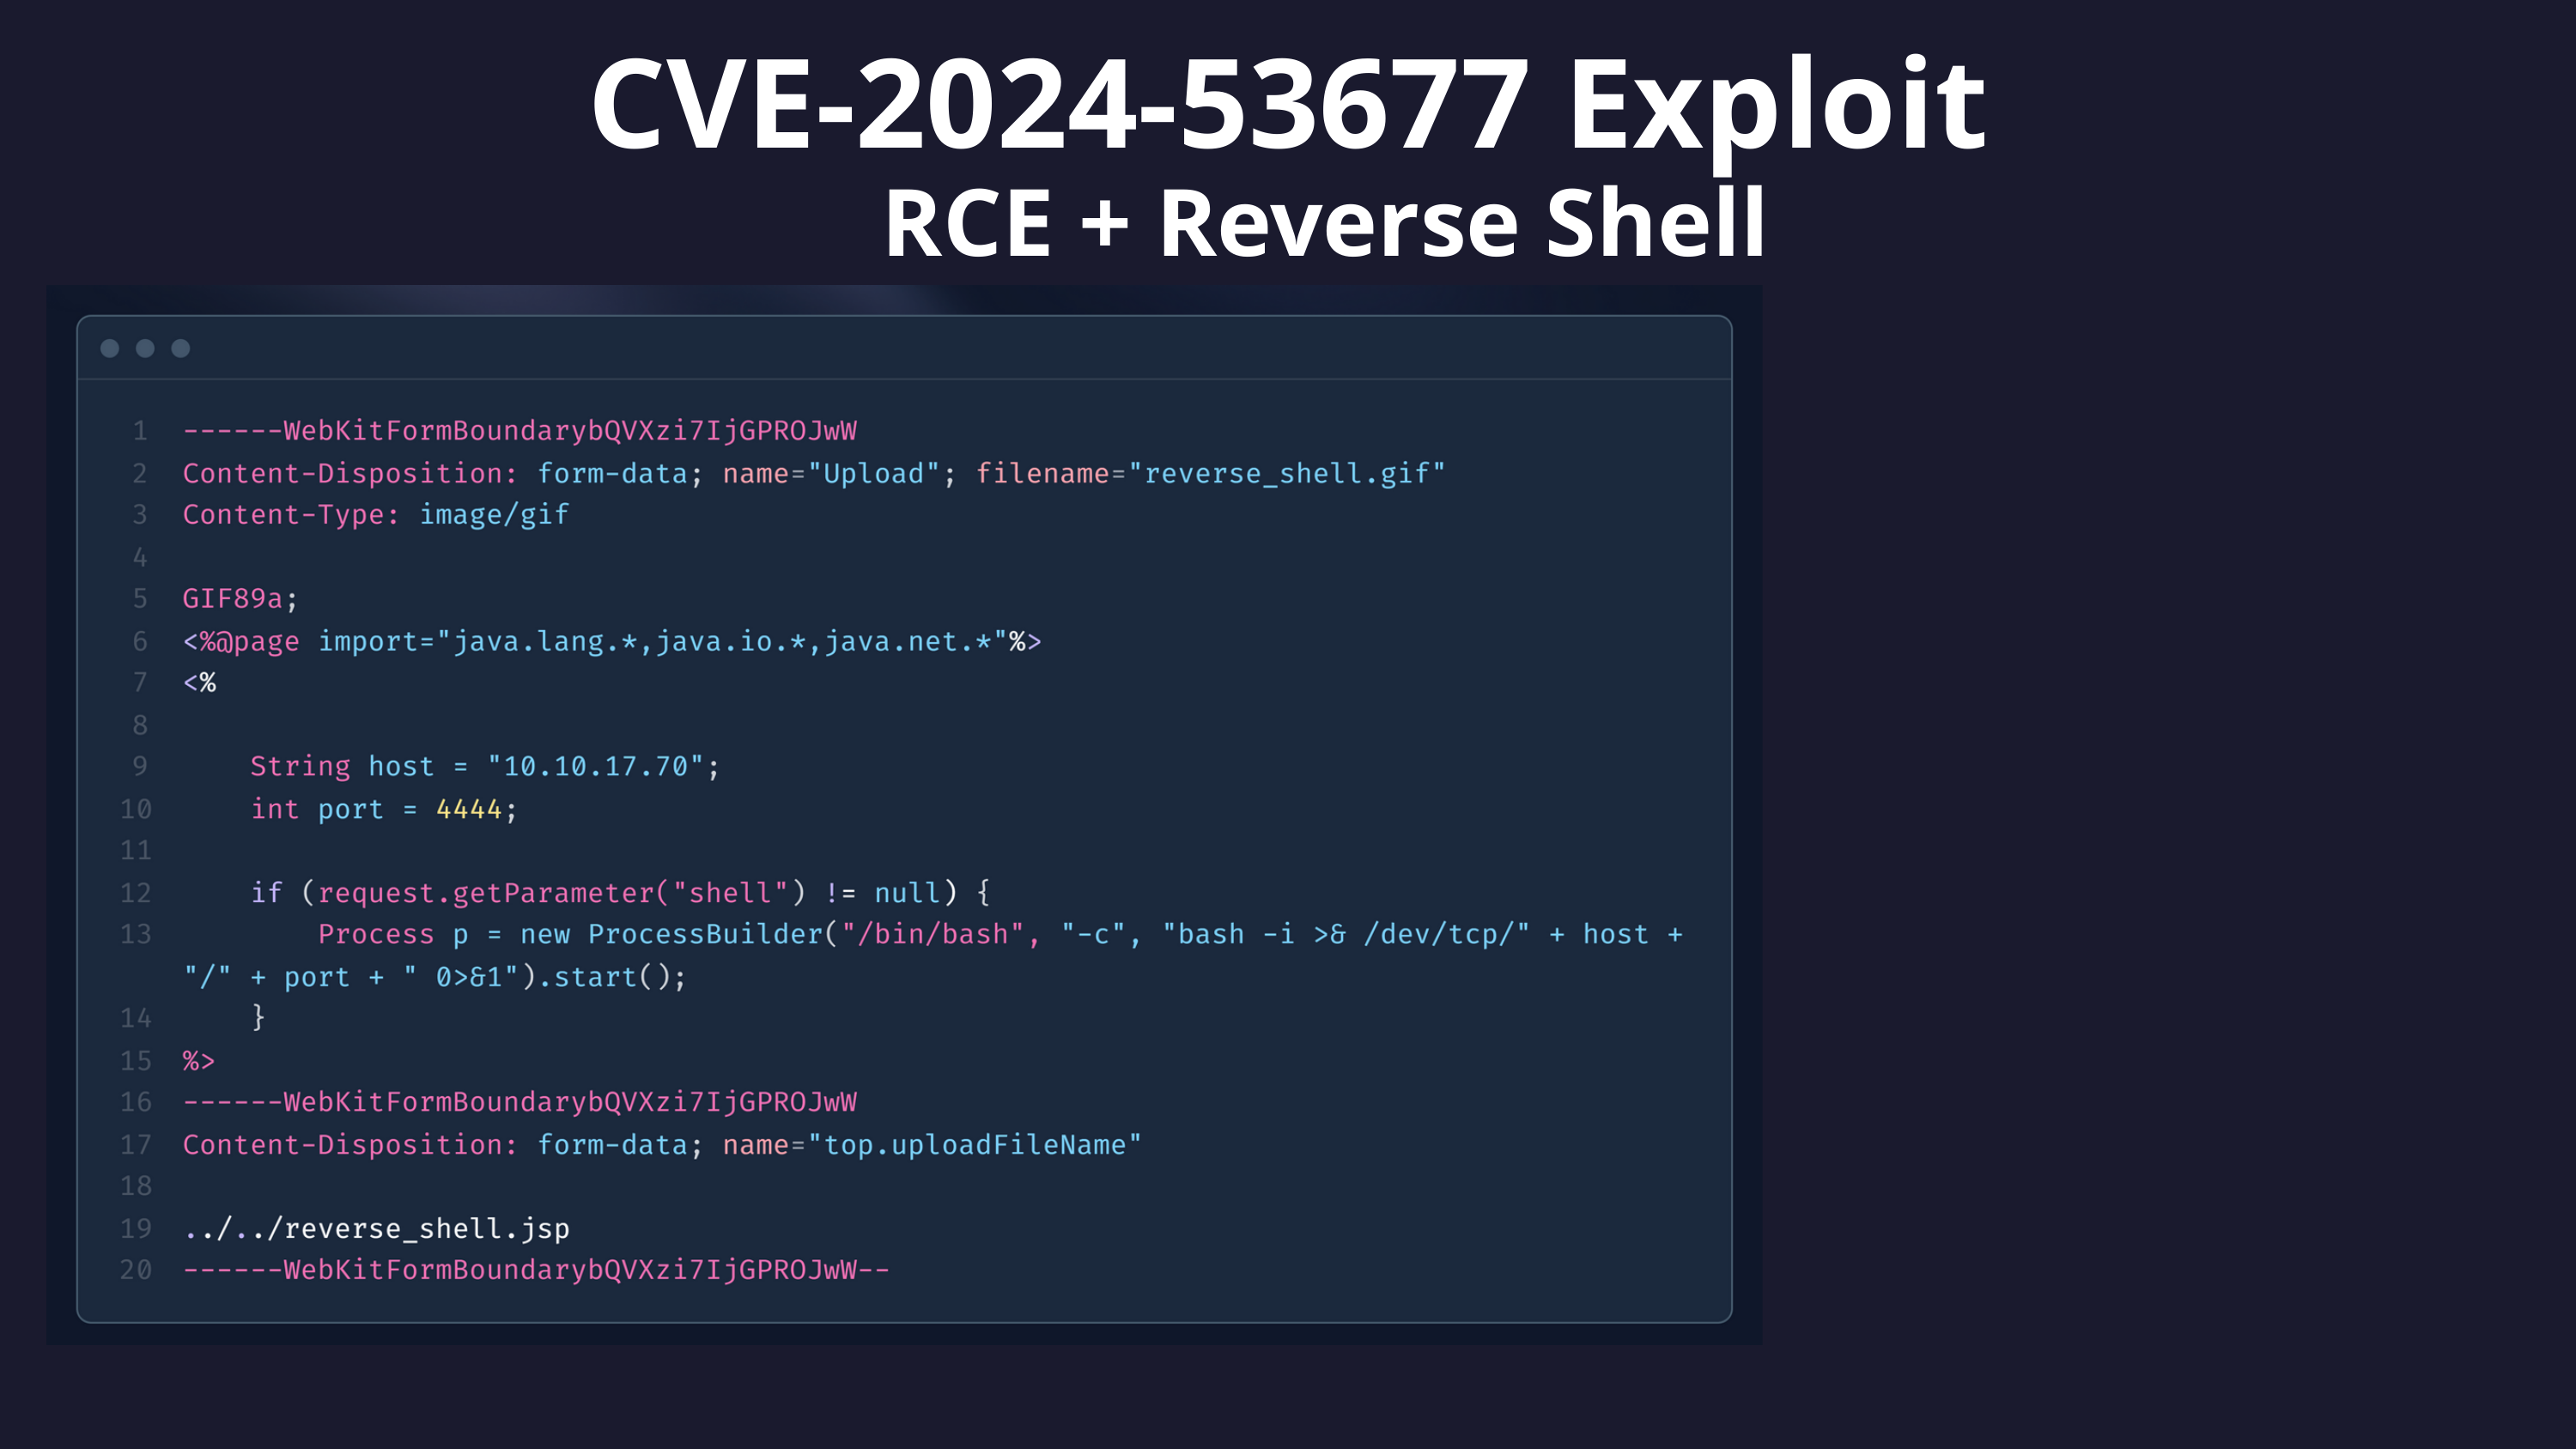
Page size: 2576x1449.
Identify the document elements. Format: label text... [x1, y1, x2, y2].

text_box CVE-2024-53677 Exploit [546, 0, 2030, 173]
text_box [46, 285, 1763, 1346]
text_box RCE + Reverse Shell [837, 144, 1814, 276]
